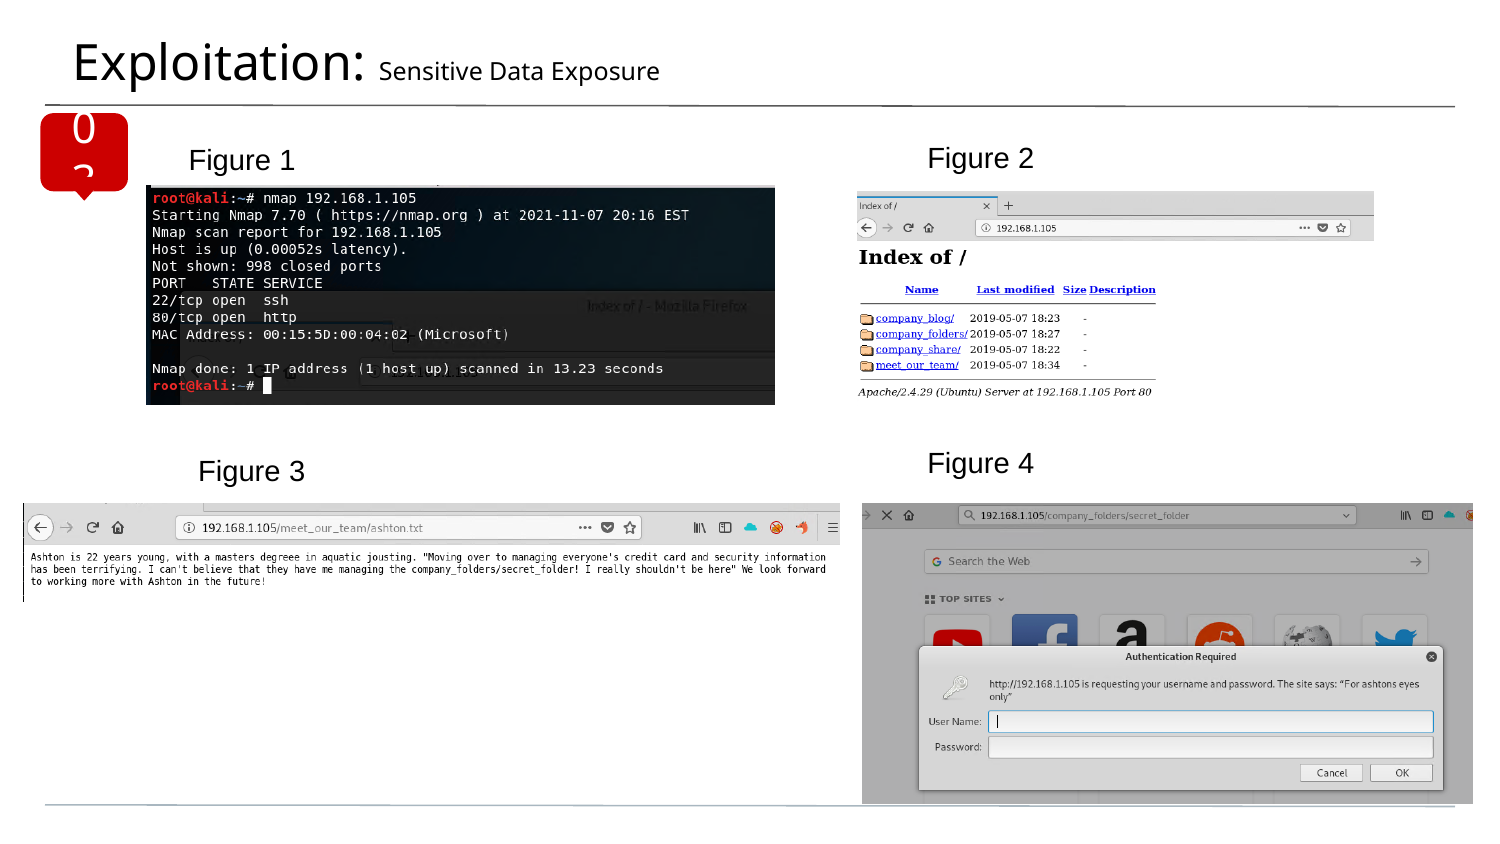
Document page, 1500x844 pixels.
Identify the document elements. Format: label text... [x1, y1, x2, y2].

title Exploitation: Sensitive Data Exposure [0, 0, 1500, 88]
text_box Figure 4 [912, 428, 1306, 494]
text_box Figure 3 [183, 437, 577, 501]
text_box Figure 2 [912, 124, 1306, 189]
picture [861, 502, 1473, 804]
picture [857, 191, 1375, 406]
picture [145, 185, 775, 406]
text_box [40, 112, 129, 201]
picture [22, 502, 840, 603]
text_box Figure 1 [173, 126, 568, 183]
